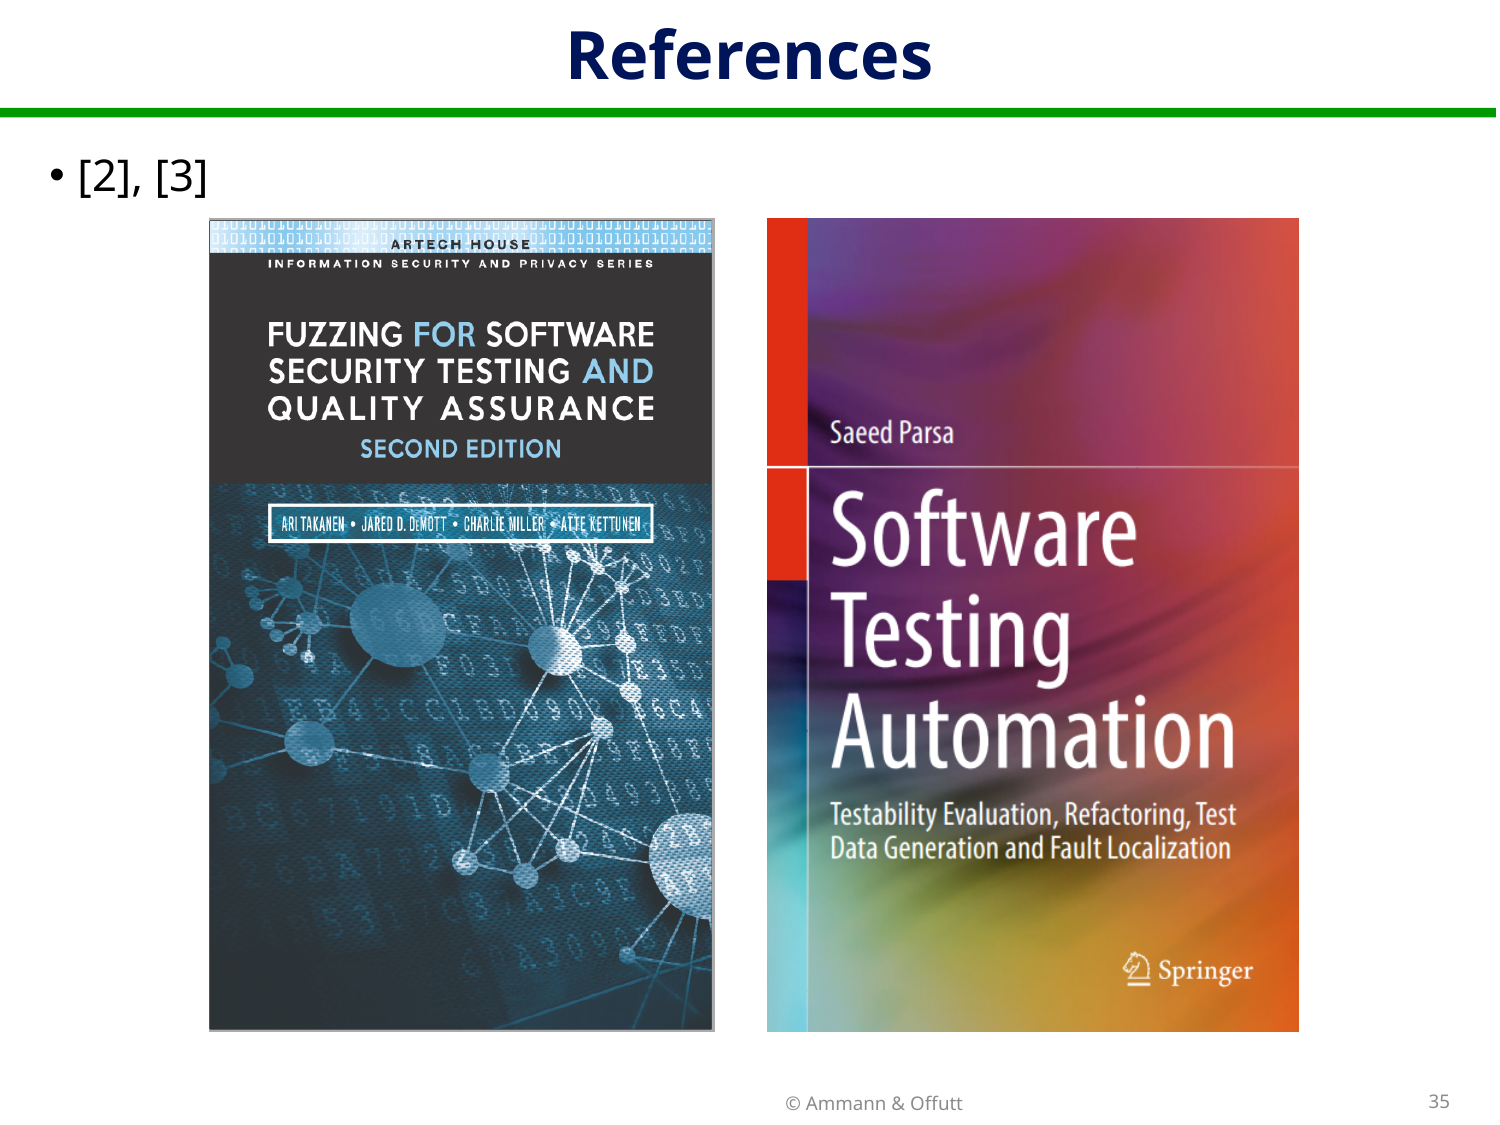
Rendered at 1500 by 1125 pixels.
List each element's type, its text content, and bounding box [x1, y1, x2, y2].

picture [767, 218, 1299, 1032]
slide_number 35 [1328, 1080, 1465, 1125]
title References [34, 0, 1465, 117]
list [2], [3] [34, 145, 1465, 1052]
picture [209, 219, 715, 1032]
footer © Ammann & Offutt [419, 1080, 1328, 1125]
